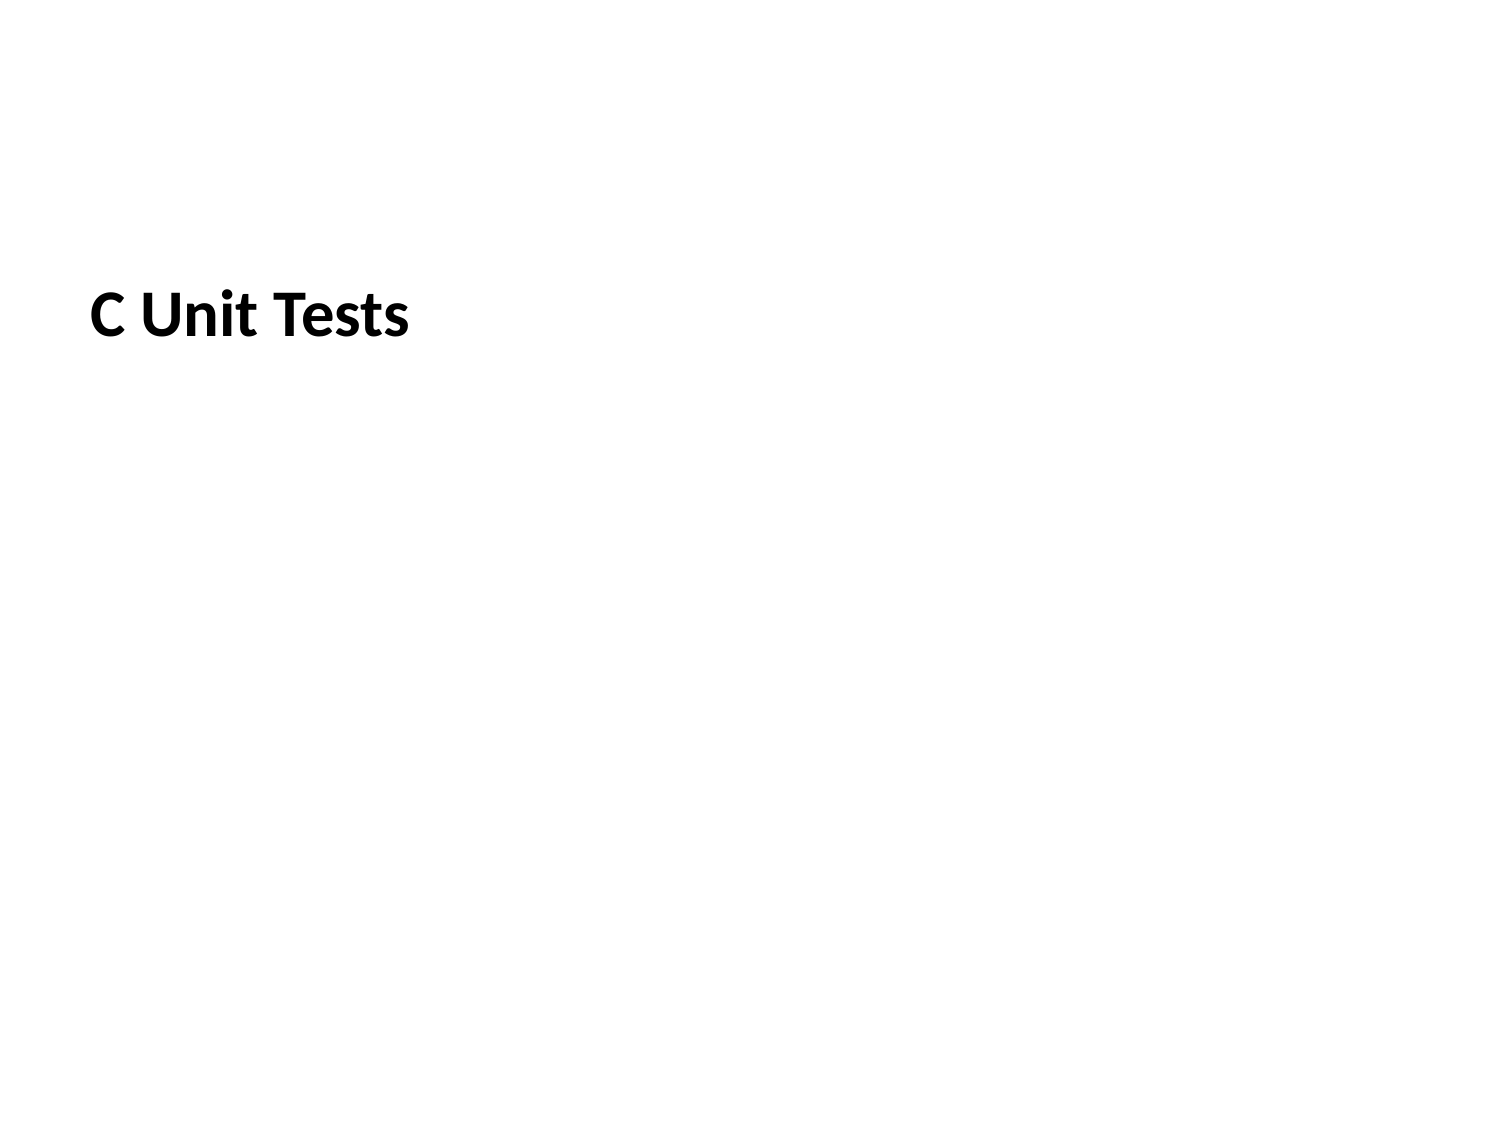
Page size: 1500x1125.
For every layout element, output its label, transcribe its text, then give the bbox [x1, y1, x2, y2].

list C Unit Tests [75, 262, 1425, 1005]
